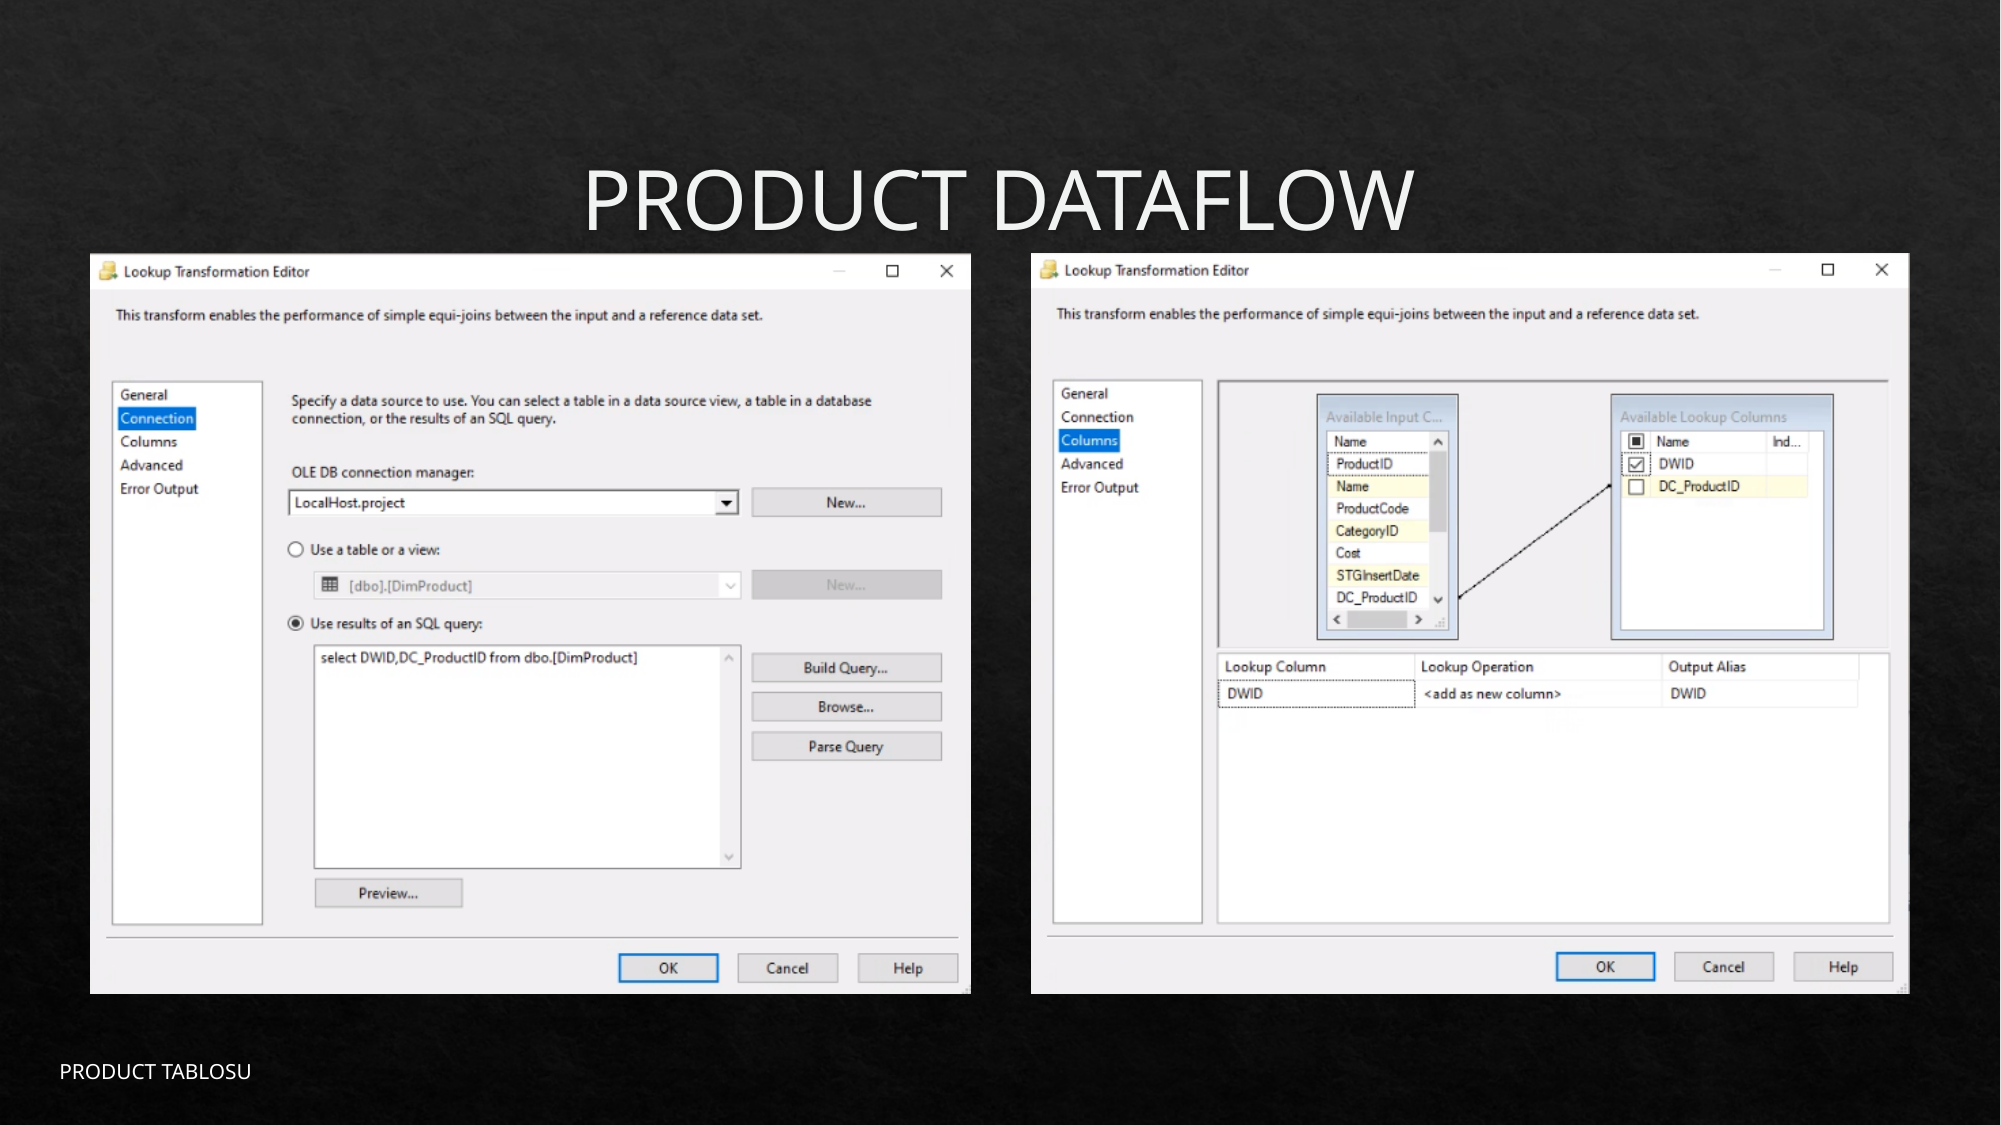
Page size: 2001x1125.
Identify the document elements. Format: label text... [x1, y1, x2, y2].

picture [90, 253, 971, 994]
text_box PRODUCT TABLOSU [44, 1051, 302, 1092]
title PRODUCT DATAFLOW [149, 99, 1849, 307]
picture [1031, 253, 1910, 994]
